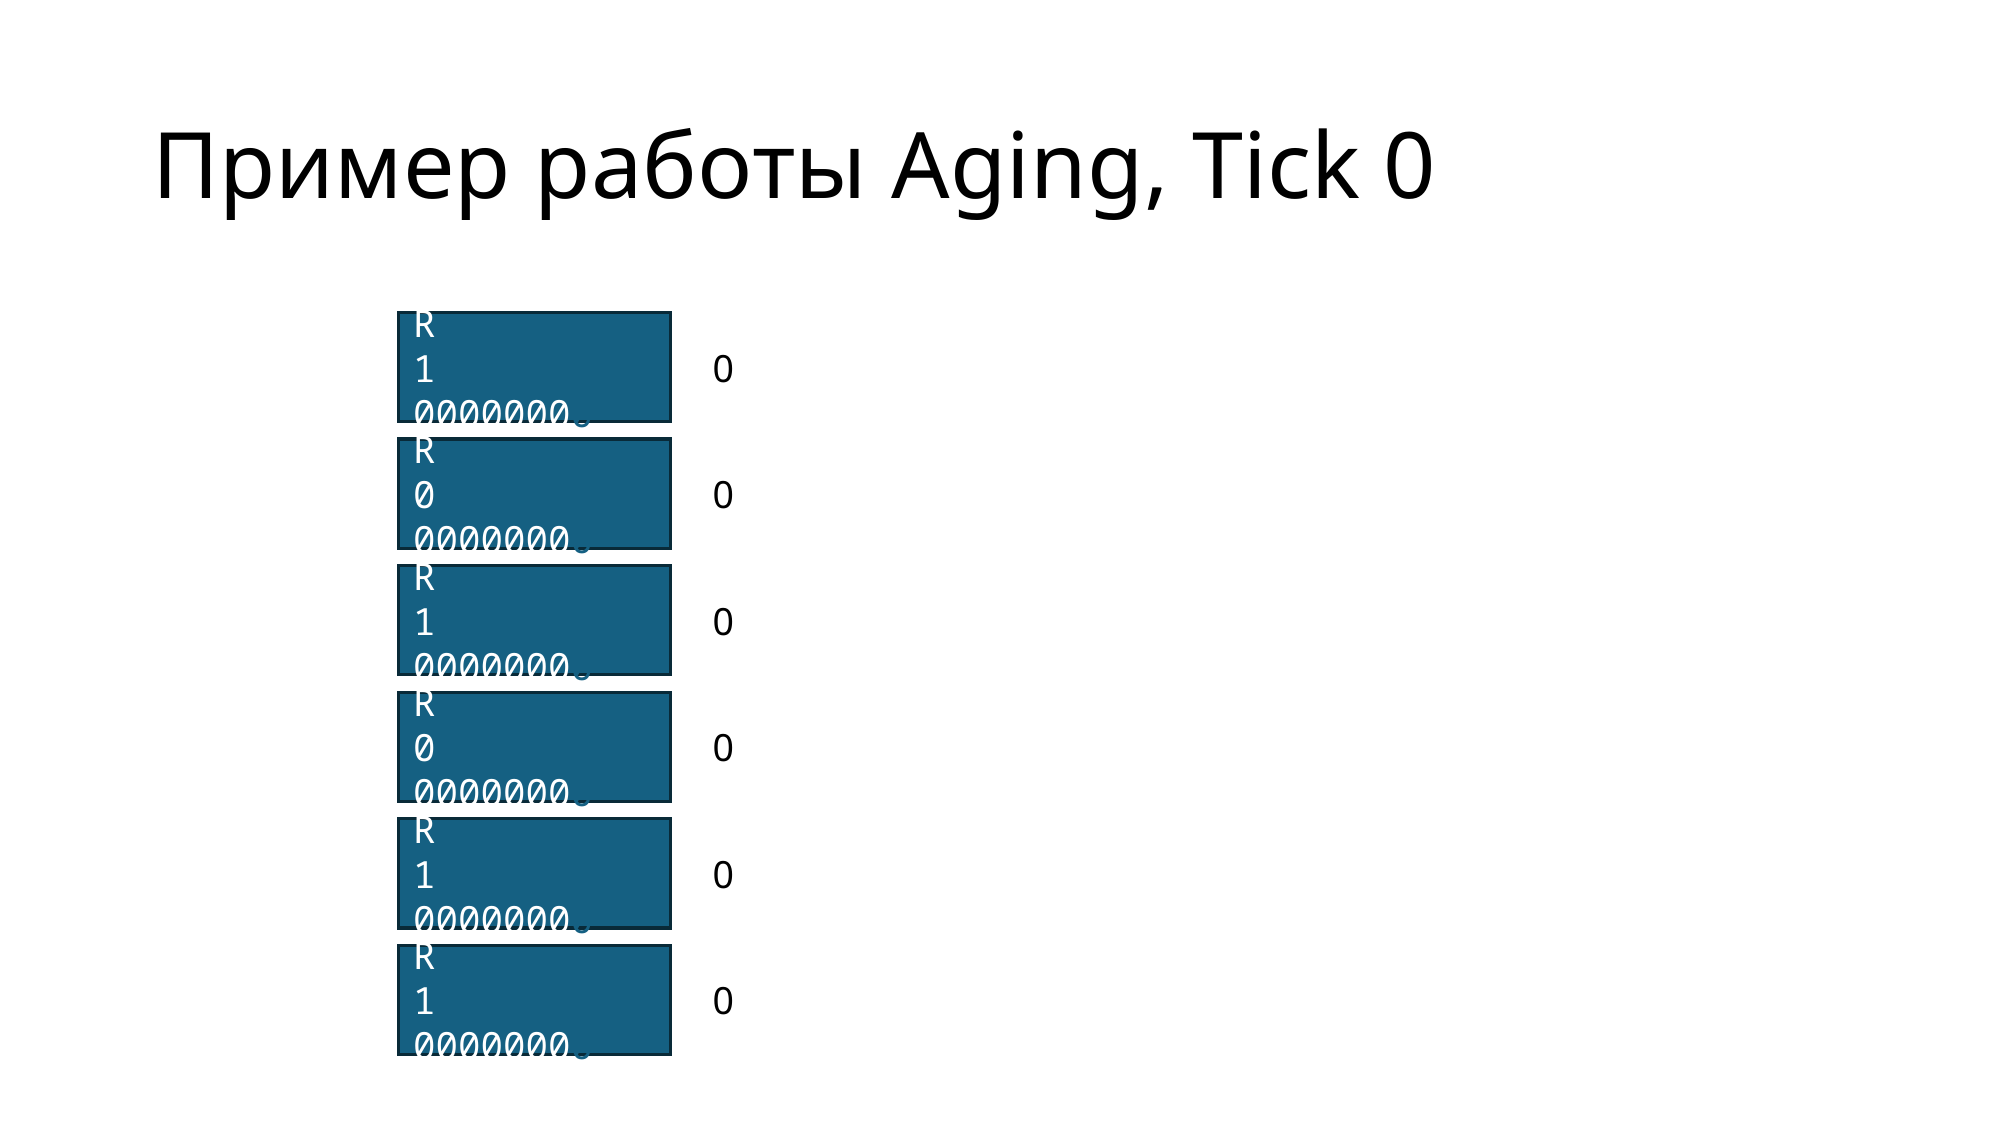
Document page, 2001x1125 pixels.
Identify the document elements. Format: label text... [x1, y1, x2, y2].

title Пример работы Aging, Tick 0 [137, 59, 1863, 278]
text_box 0 [697, 337, 888, 397]
text_box R 1 00000000 [397, 564, 672, 676]
text_box 0 [697, 843, 888, 904]
text_box 0 [697, 716, 888, 777]
text_box R 1 00000000 [397, 311, 672, 423]
text_box 0 [697, 970, 888, 1030]
text_box 0 [697, 463, 888, 524]
text_box R 1 00000000 [397, 944, 672, 1056]
text_box R 0 00000000 [397, 437, 672, 550]
text_box R 1 00000000 [397, 817, 672, 930]
text_box 0 [697, 590, 888, 651]
text_box R 0 00000000 [397, 691, 672, 803]
